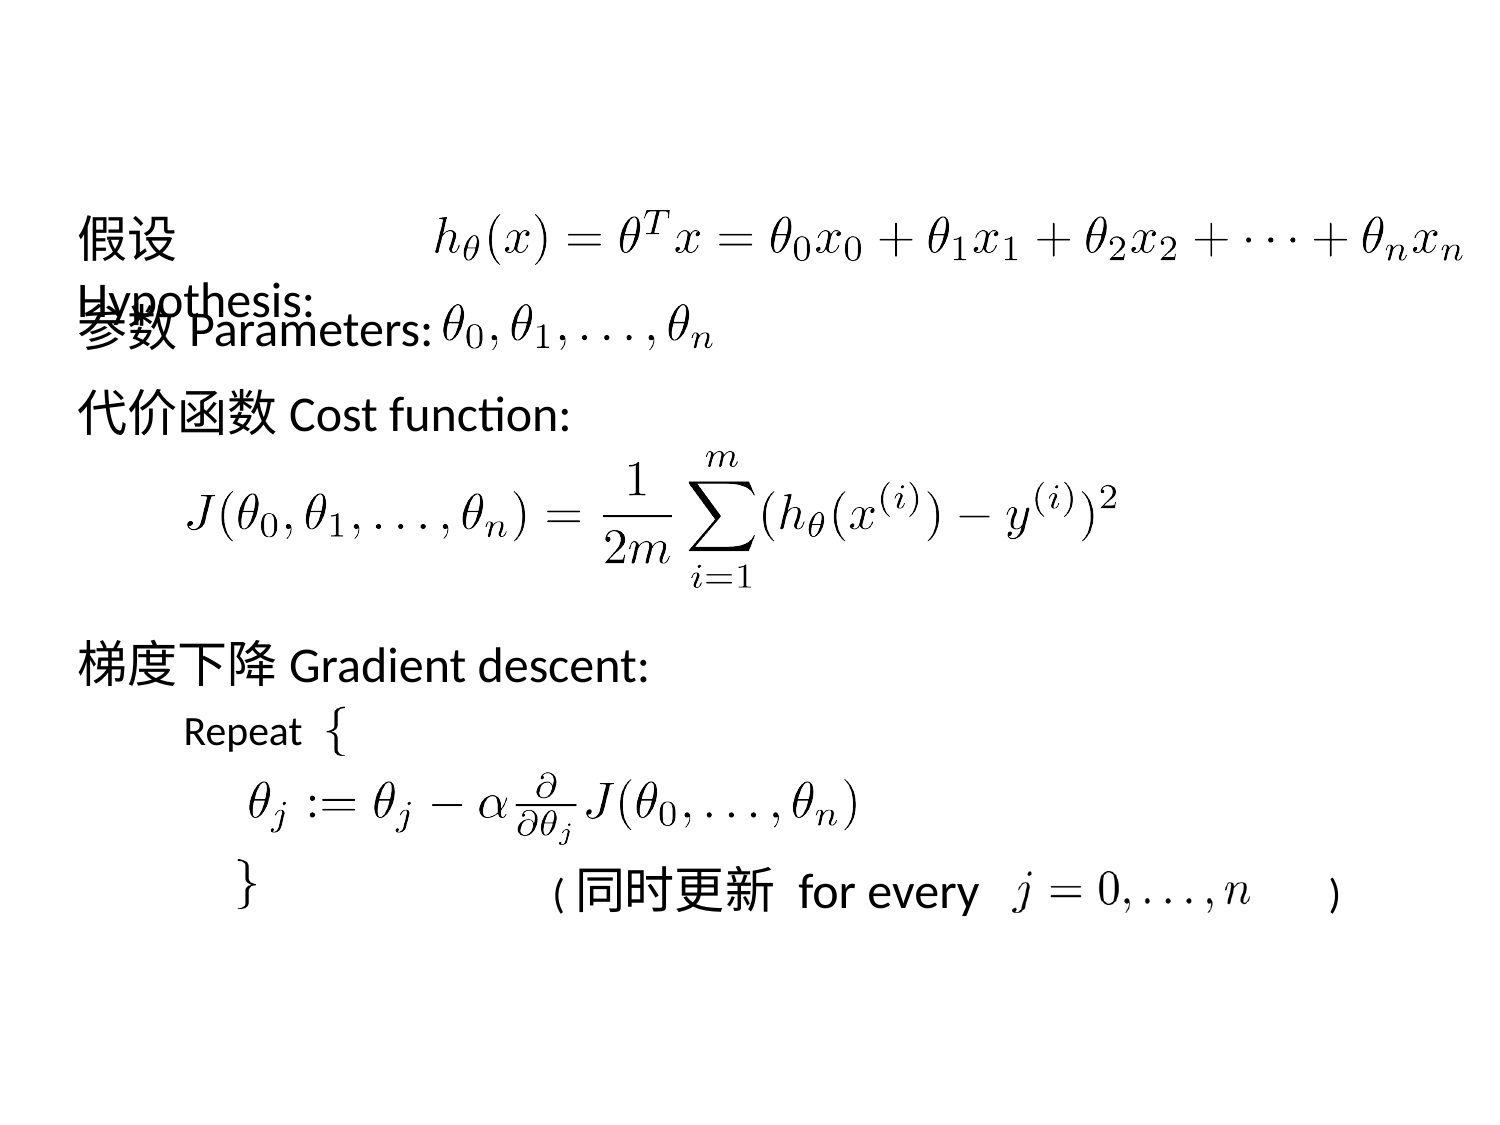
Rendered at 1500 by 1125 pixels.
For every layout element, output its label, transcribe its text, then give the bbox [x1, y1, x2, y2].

text_box 参数Parameters: [62, 289, 475, 364]
text_box 假设Hypothesis: [62, 199, 438, 289]
picture [435, 210, 1463, 266]
picture [443, 304, 713, 350]
text_box 代价函数Cost function: [62, 374, 663, 449]
picture [187, 450, 1116, 588]
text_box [62, 624, 1413, 928]
